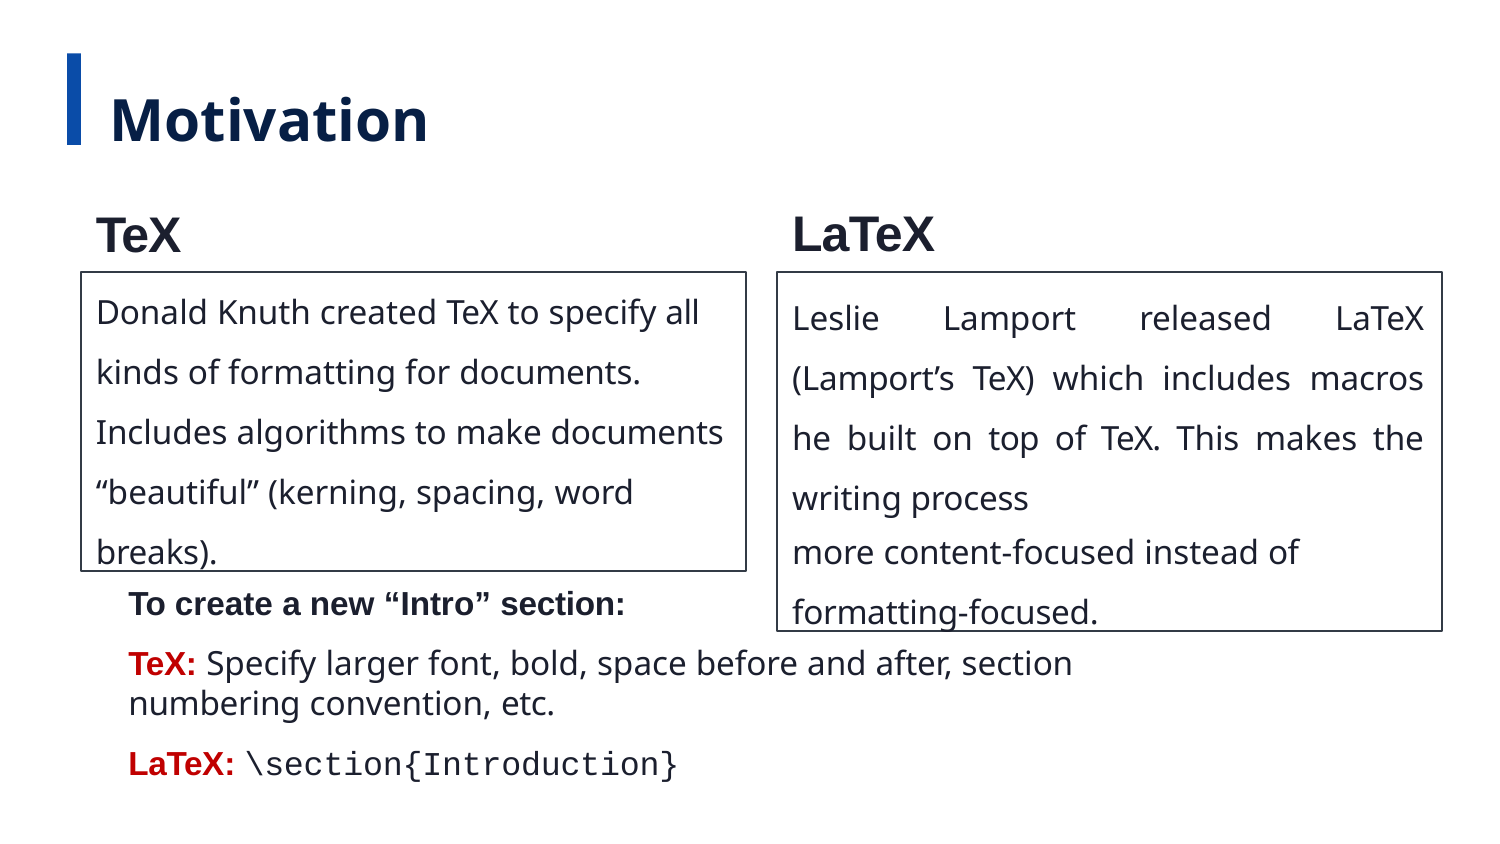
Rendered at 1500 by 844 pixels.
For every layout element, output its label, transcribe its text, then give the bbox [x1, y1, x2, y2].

text_box To create a new “Intro” section: TeX: Specify larger font, bold, space before and after, section numbering convention, etc. LaTeX: \section{Introduction} [126, 560, 1202, 783]
text_box LaTeX [789, 199, 941, 262]
text_box Motivation [95, 26, 1206, 161]
text_box [65, 51, 83, 147]
text_box Donald Knuth created TeX to specify all kinds of formatting for documents. Includes algorithms to make documents “beautiful” (kerning, spacing, word breaks). [80, 272, 747, 571]
text_box Leslie Lamport released LaTeX (Lamport’s TeX) which includes macros he built on top of TeX. This makes the writing process more content-focused instead of formatting-focused. [776, 272, 1442, 632]
text_box TeX [93, 200, 186, 263]
